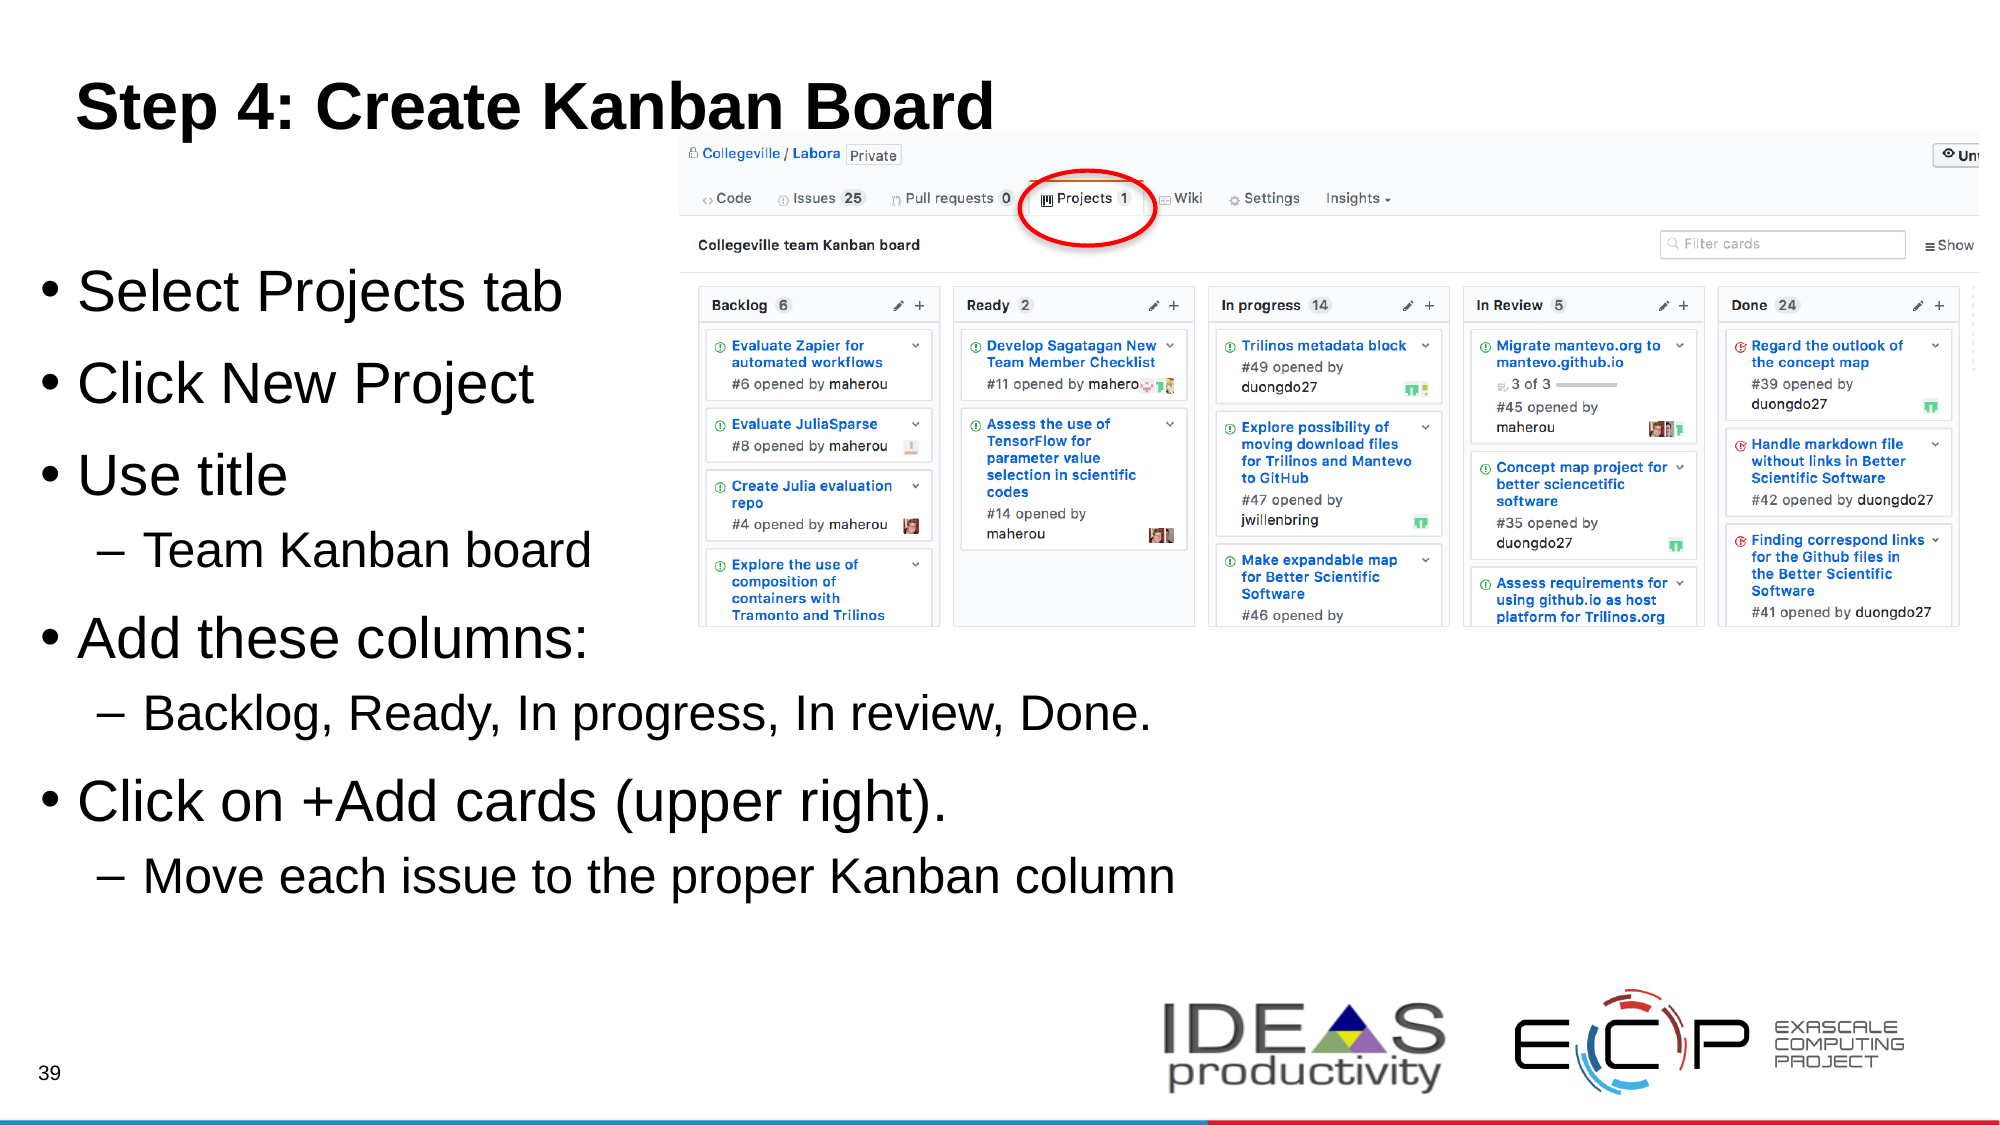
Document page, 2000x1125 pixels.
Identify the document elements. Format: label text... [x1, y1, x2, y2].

title Step 4: Create Kanban Board [59, 67, 1926, 152]
list Select Projects tab Click New Project Use title Team Kanban board Add these columns: Backlog, Ready, In progress, In review, Done. Click on +Add cards (upper right). Move each issue to the proper Kanban column [24, 253, 1891, 918]
picture [1152, 995, 1456, 1101]
picture [678, 131, 1979, 694]
picture [1515, 989, 1904, 1095]
